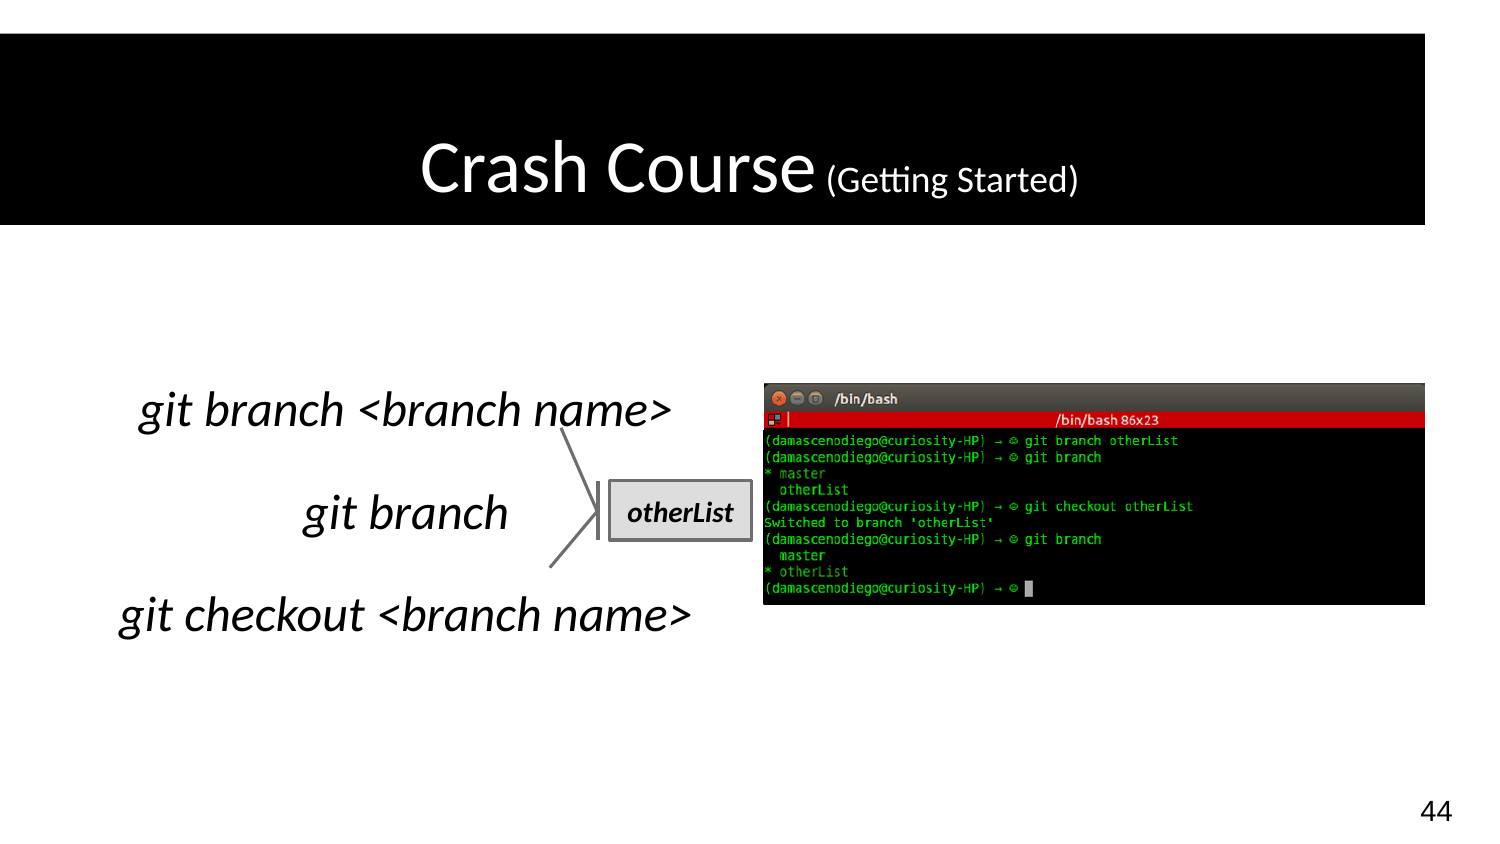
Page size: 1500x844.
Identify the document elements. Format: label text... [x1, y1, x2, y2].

text_box otherList [548, 514, 600, 569]
title Crash Course (Getting Started) [75, 33, 1425, 223]
list git branch <branch name> git branch git checkout <branch name> [75, 234, 738, 754]
text_box otherList [608, 479, 754, 542]
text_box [560, 427, 598, 511]
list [762, 383, 1426, 605]
